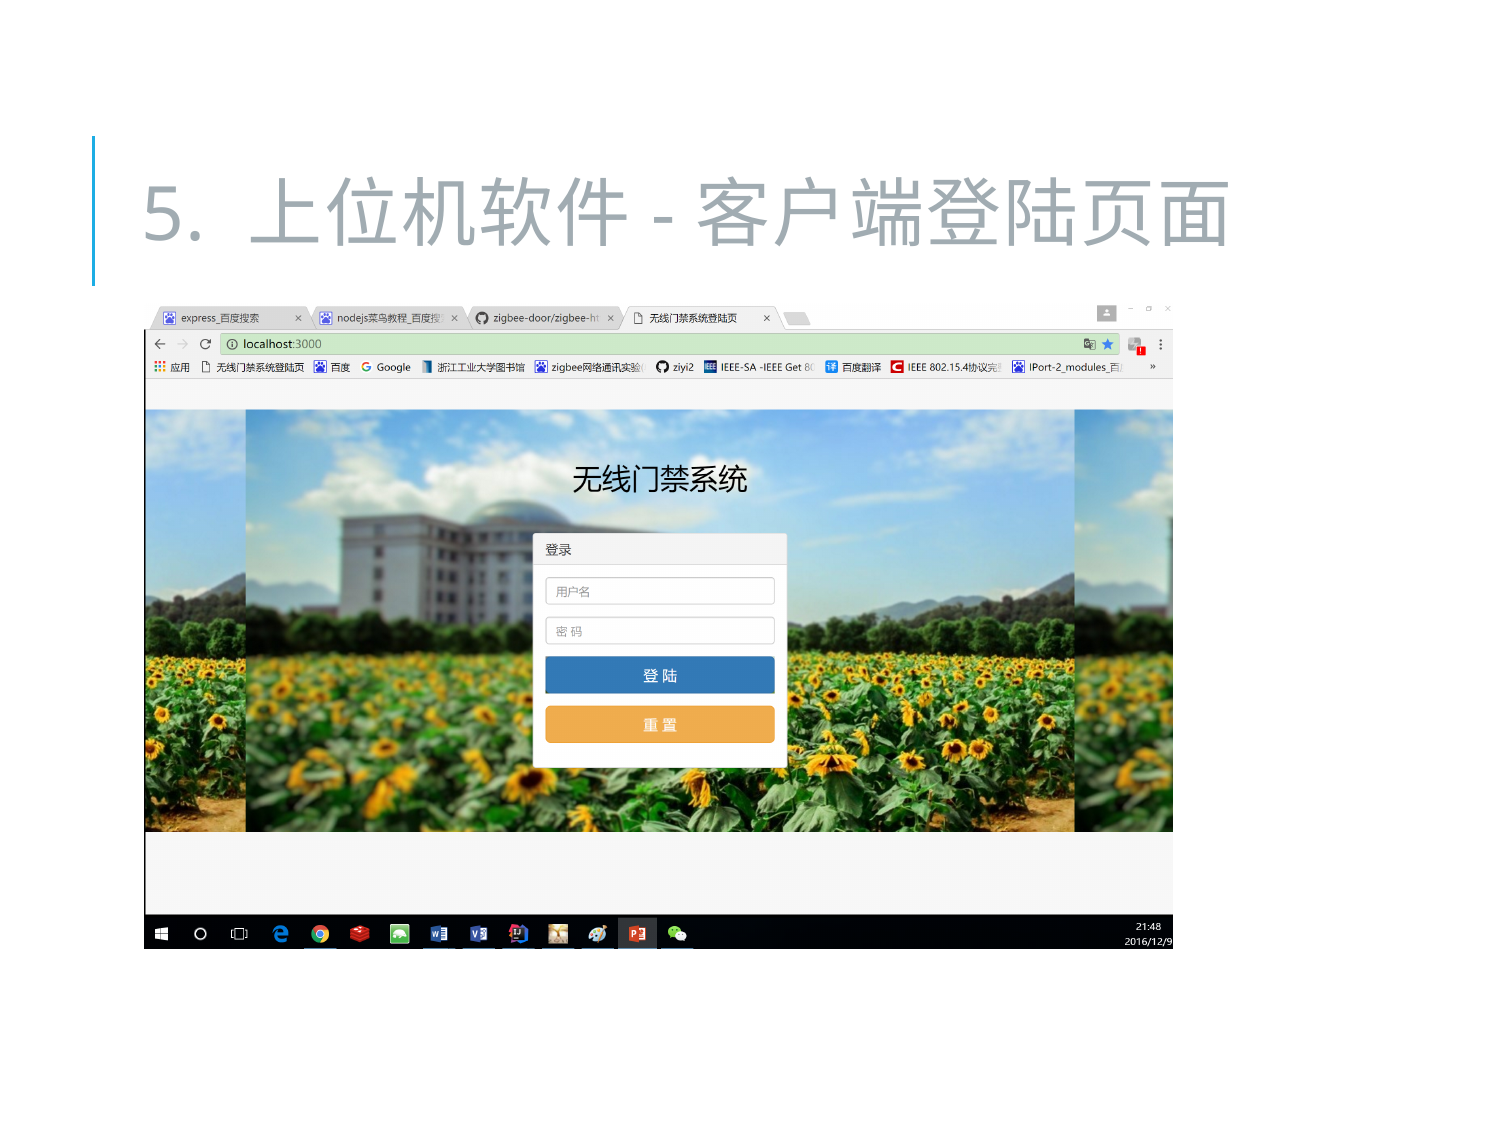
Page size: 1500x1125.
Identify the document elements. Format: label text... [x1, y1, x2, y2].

title 5. 上位机软件-客户端登陆页面 [126, 96, 1322, 342]
picture [144, 302, 1173, 949]
